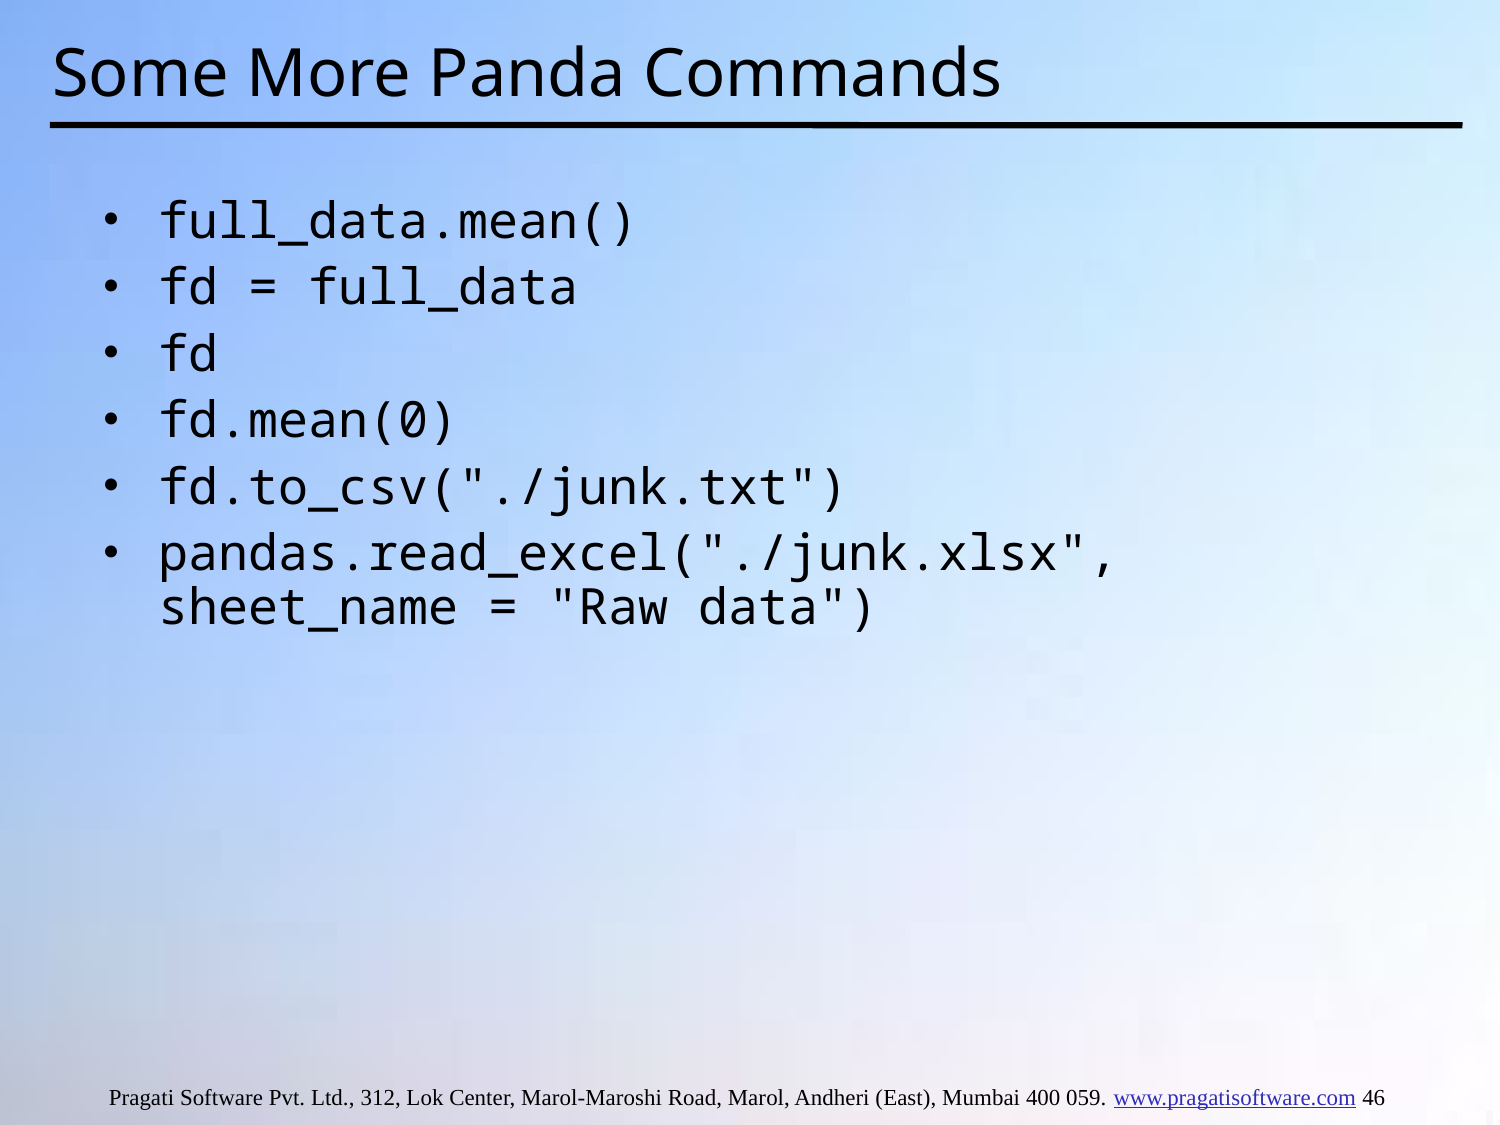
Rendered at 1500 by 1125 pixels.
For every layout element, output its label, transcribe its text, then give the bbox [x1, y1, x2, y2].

picture [0, 0, 1500, 1125]
list full_data.mean() fd = full_data fd fd.mean(0) fd.to_csv("./junk.txt") pandas.read_excel("./junk.xlsx", sheet_name = "Raw data") [87, 187, 1412, 1063]
title Some More Panda Commands [37, 0, 1462, 137]
